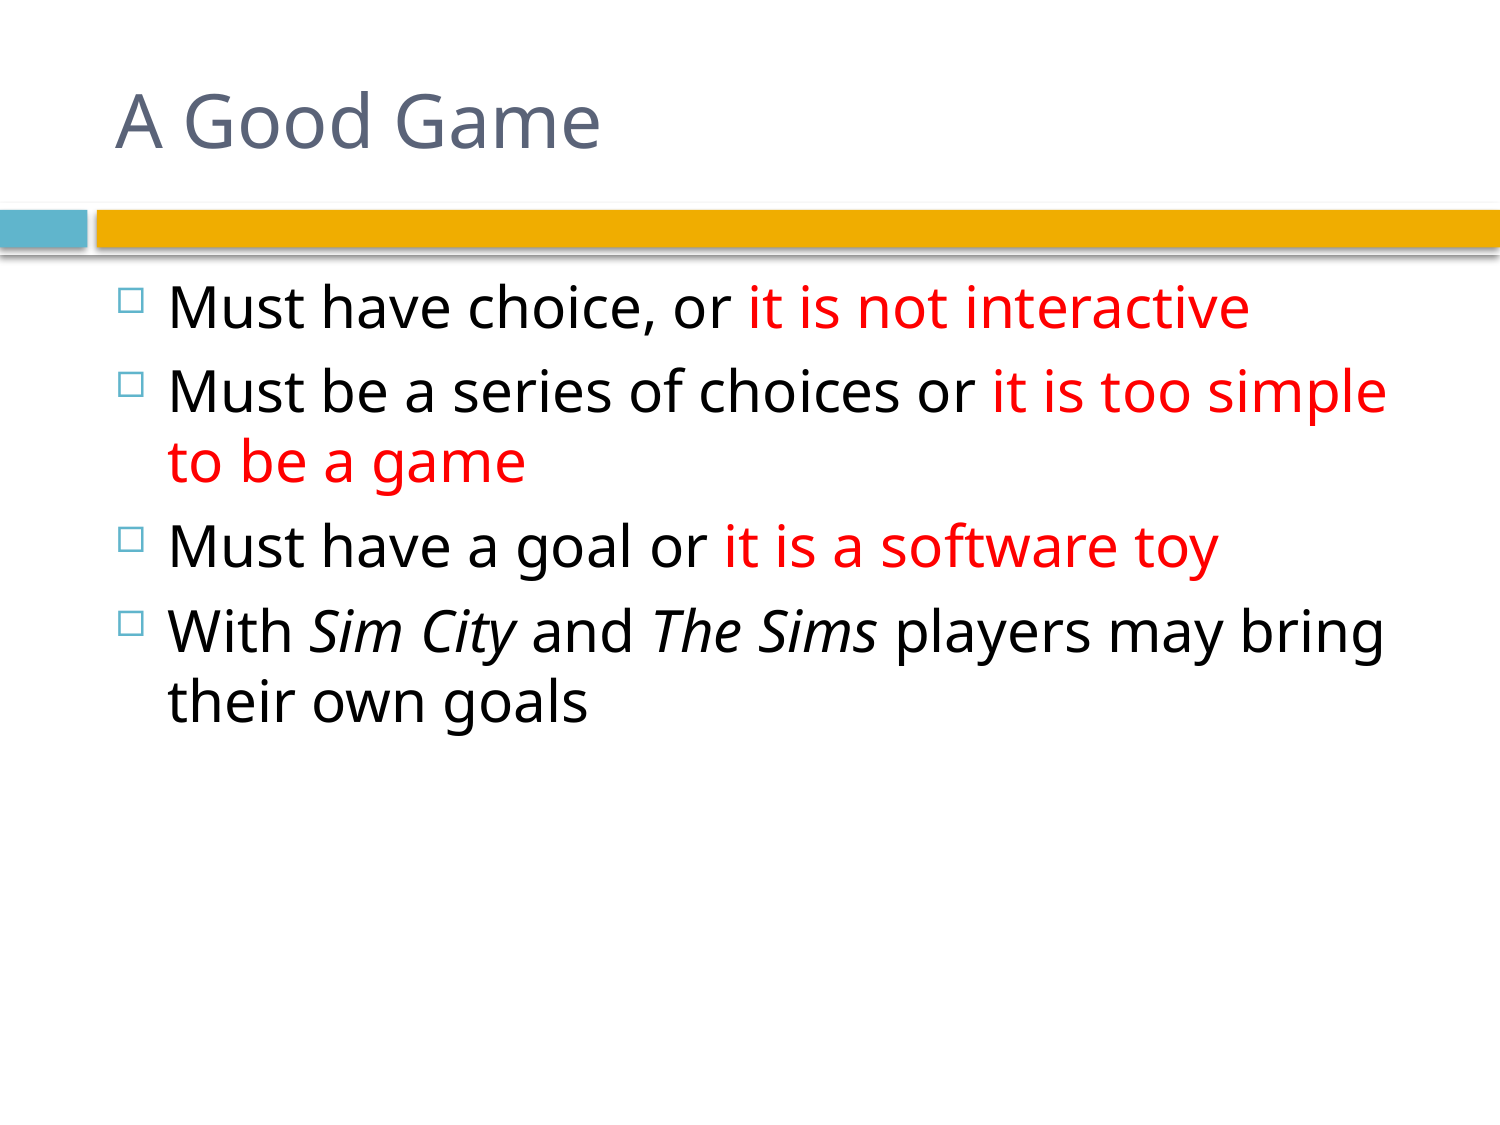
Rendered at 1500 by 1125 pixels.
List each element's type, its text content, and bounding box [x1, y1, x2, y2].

title A Good Game [100, 37, 1438, 200]
list Must have choice, or it is not interactive Must be a series of choices or it is too simple to be a game Must have a goal or it is a software toy With Sim City and The Sims players may bring their own goals [100, 262, 1438, 1000]
